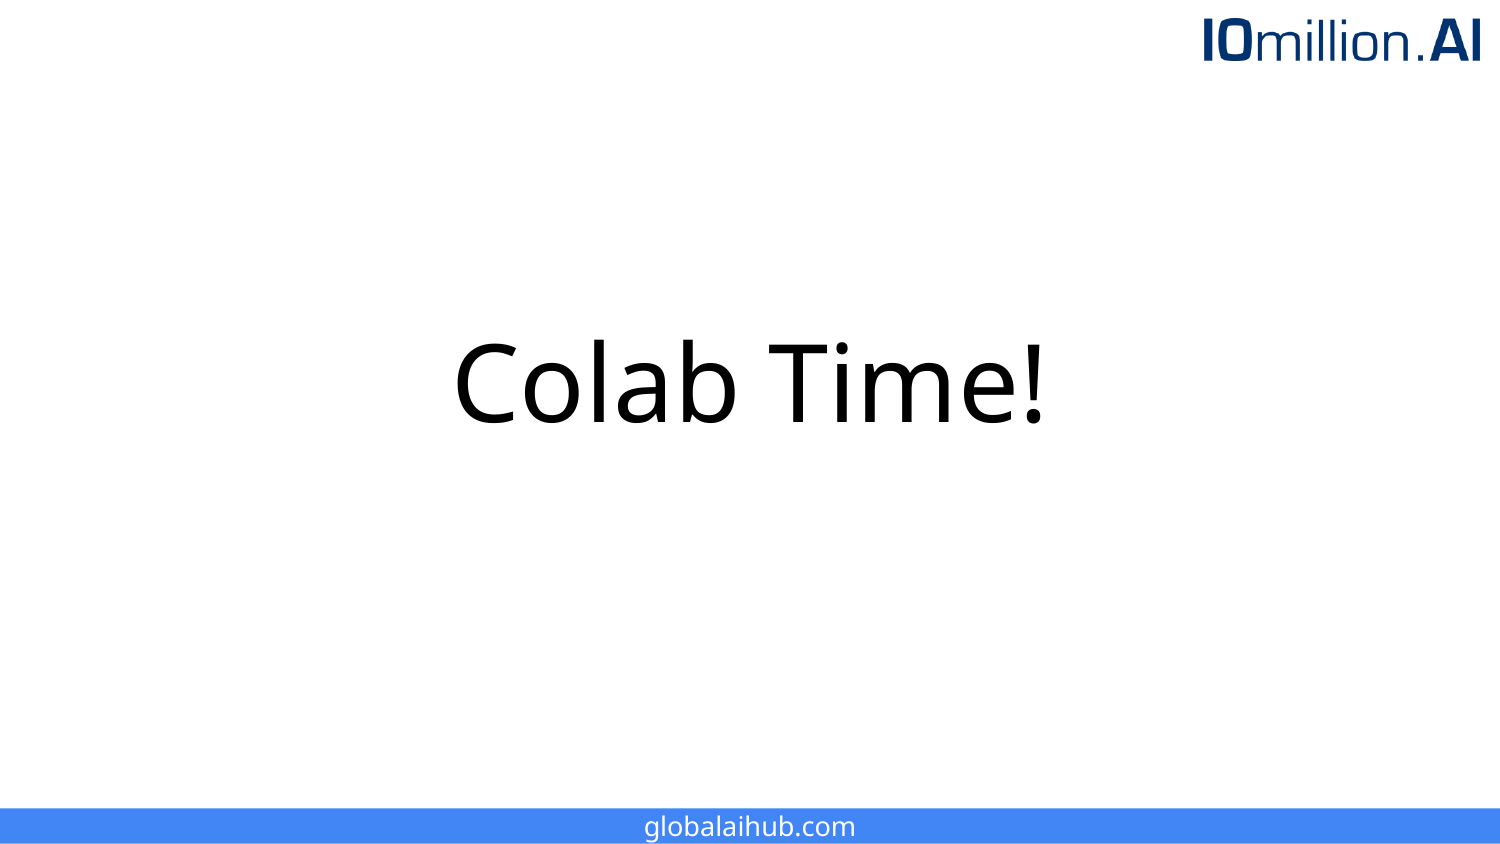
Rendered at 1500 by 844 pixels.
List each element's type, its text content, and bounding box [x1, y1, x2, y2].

picture [1204, 18, 1480, 61]
title Colab Time! [51, 122, 1449, 459]
